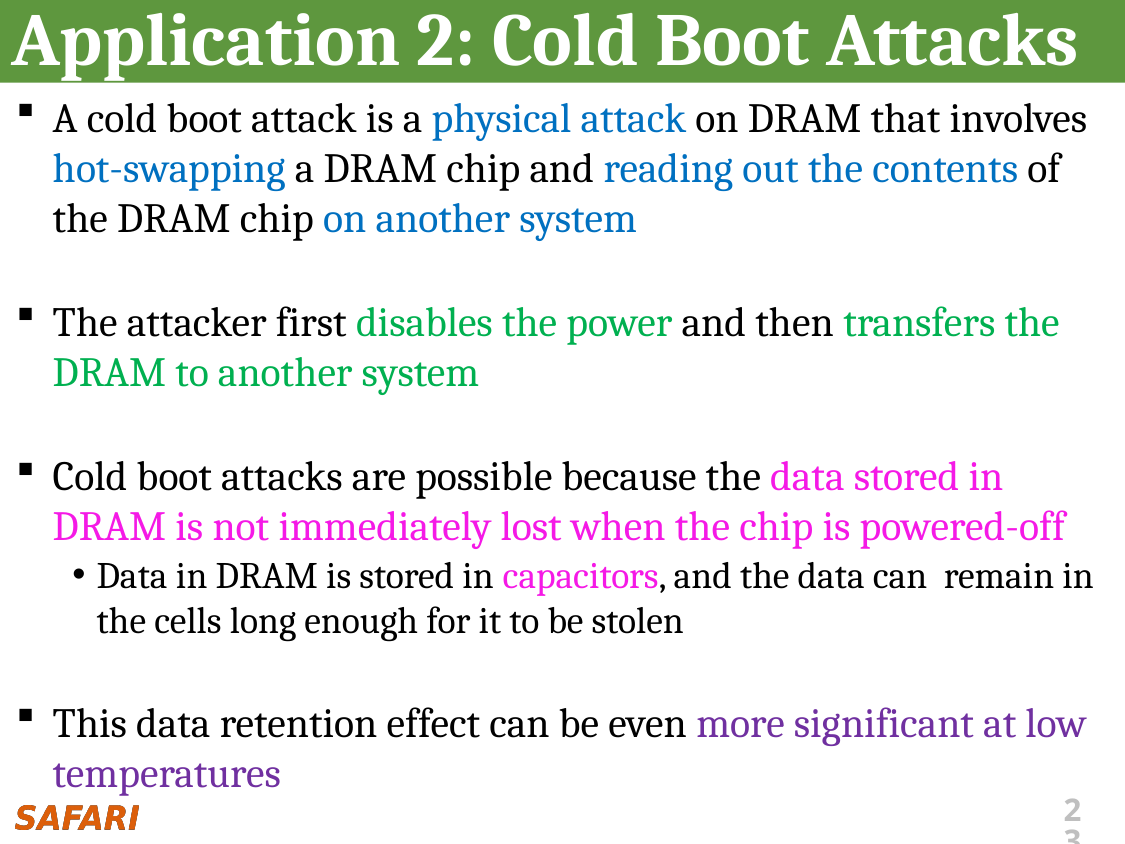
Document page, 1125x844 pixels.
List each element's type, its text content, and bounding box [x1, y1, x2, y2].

text_box 23 [1057, 794, 1105, 829]
picture [15, 805, 139, 830]
title Application 2: Cold Boot Attacks [0, 0, 1125, 71]
list A cold boot attack is a physical attack on DRAM that involves hot-swapping a DRAM chip and reading out the contents of the DRAM chip on another system The attacker first disables the power and then transfers the DRAM to another system Cold boot attacks are possible because the data stored in DRAM is not immediately lost when the chip is powered-off Data in DRAM is stored in capacitors, and the data can remain in the cells long enough for it to be stolen This data retention effect can be even more significant at low temperatures [4, 79, 1121, 773]
